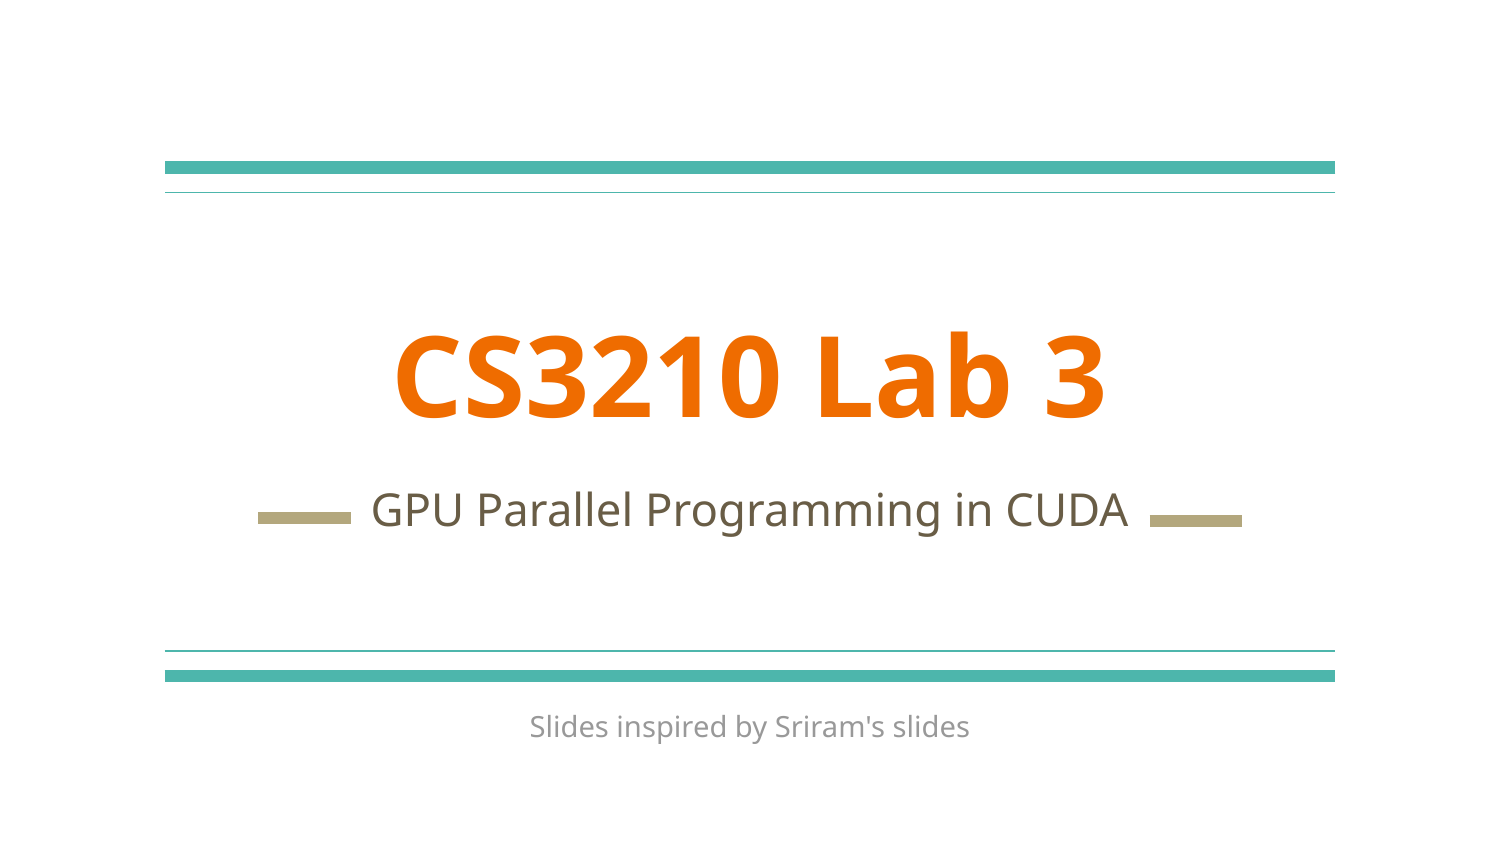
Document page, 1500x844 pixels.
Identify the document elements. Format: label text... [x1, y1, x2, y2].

title CS3210 Lab 3 [164, 287, 1336, 456]
subtitle GPU Parallel Programming in CUDA [350, 466, 1150, 597]
text_box Slides inspired by Sriram's slides [509, 693, 990, 759]
